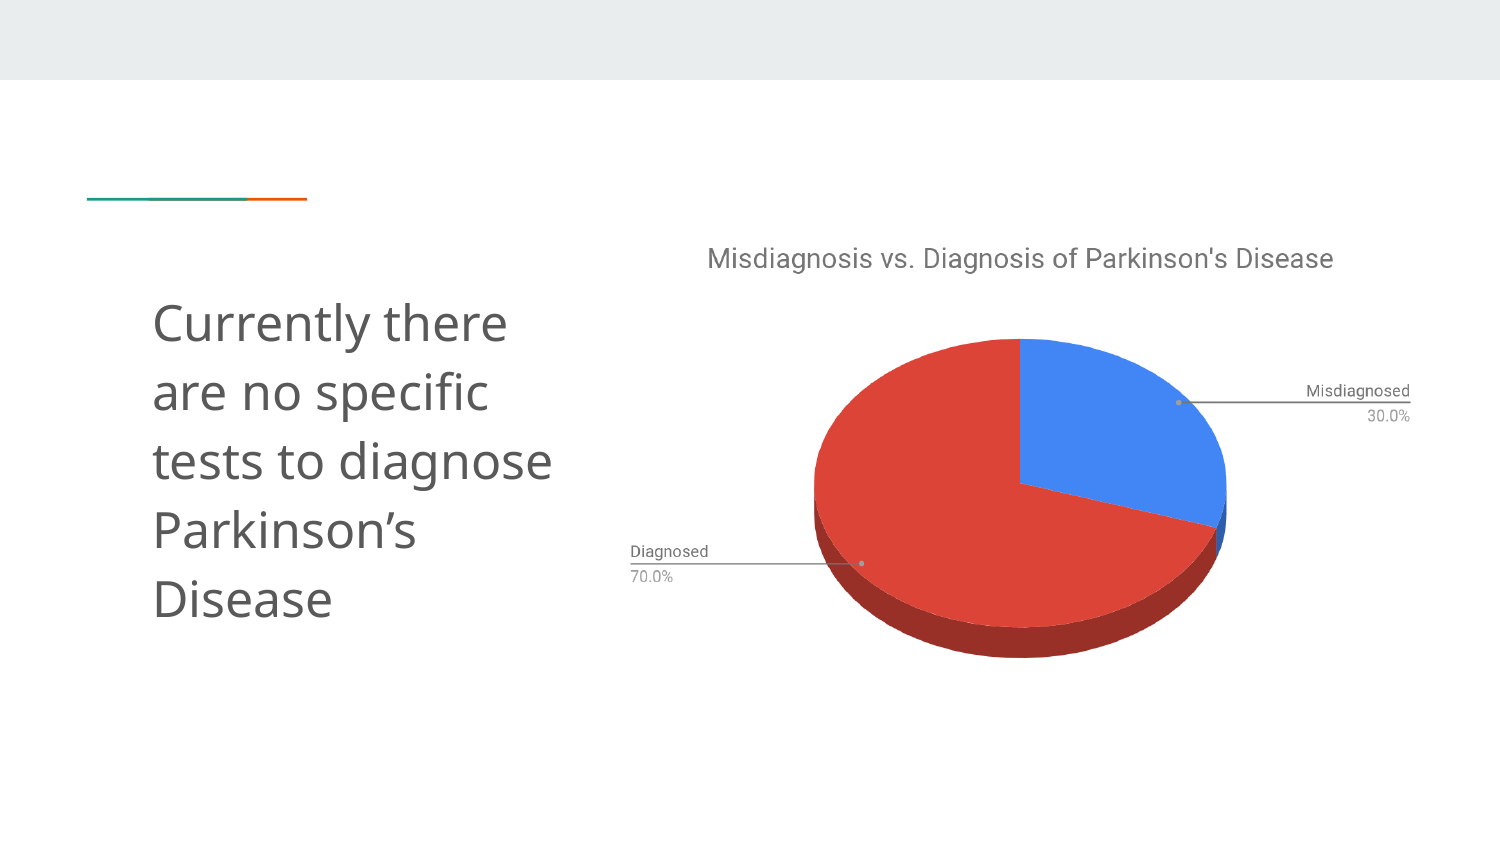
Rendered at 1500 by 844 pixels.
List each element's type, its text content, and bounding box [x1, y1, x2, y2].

picture [604, 215, 1436, 730]
text_box Currently there are no specific tests to diagnose Parkinson’s Disease [62, 267, 571, 730]
